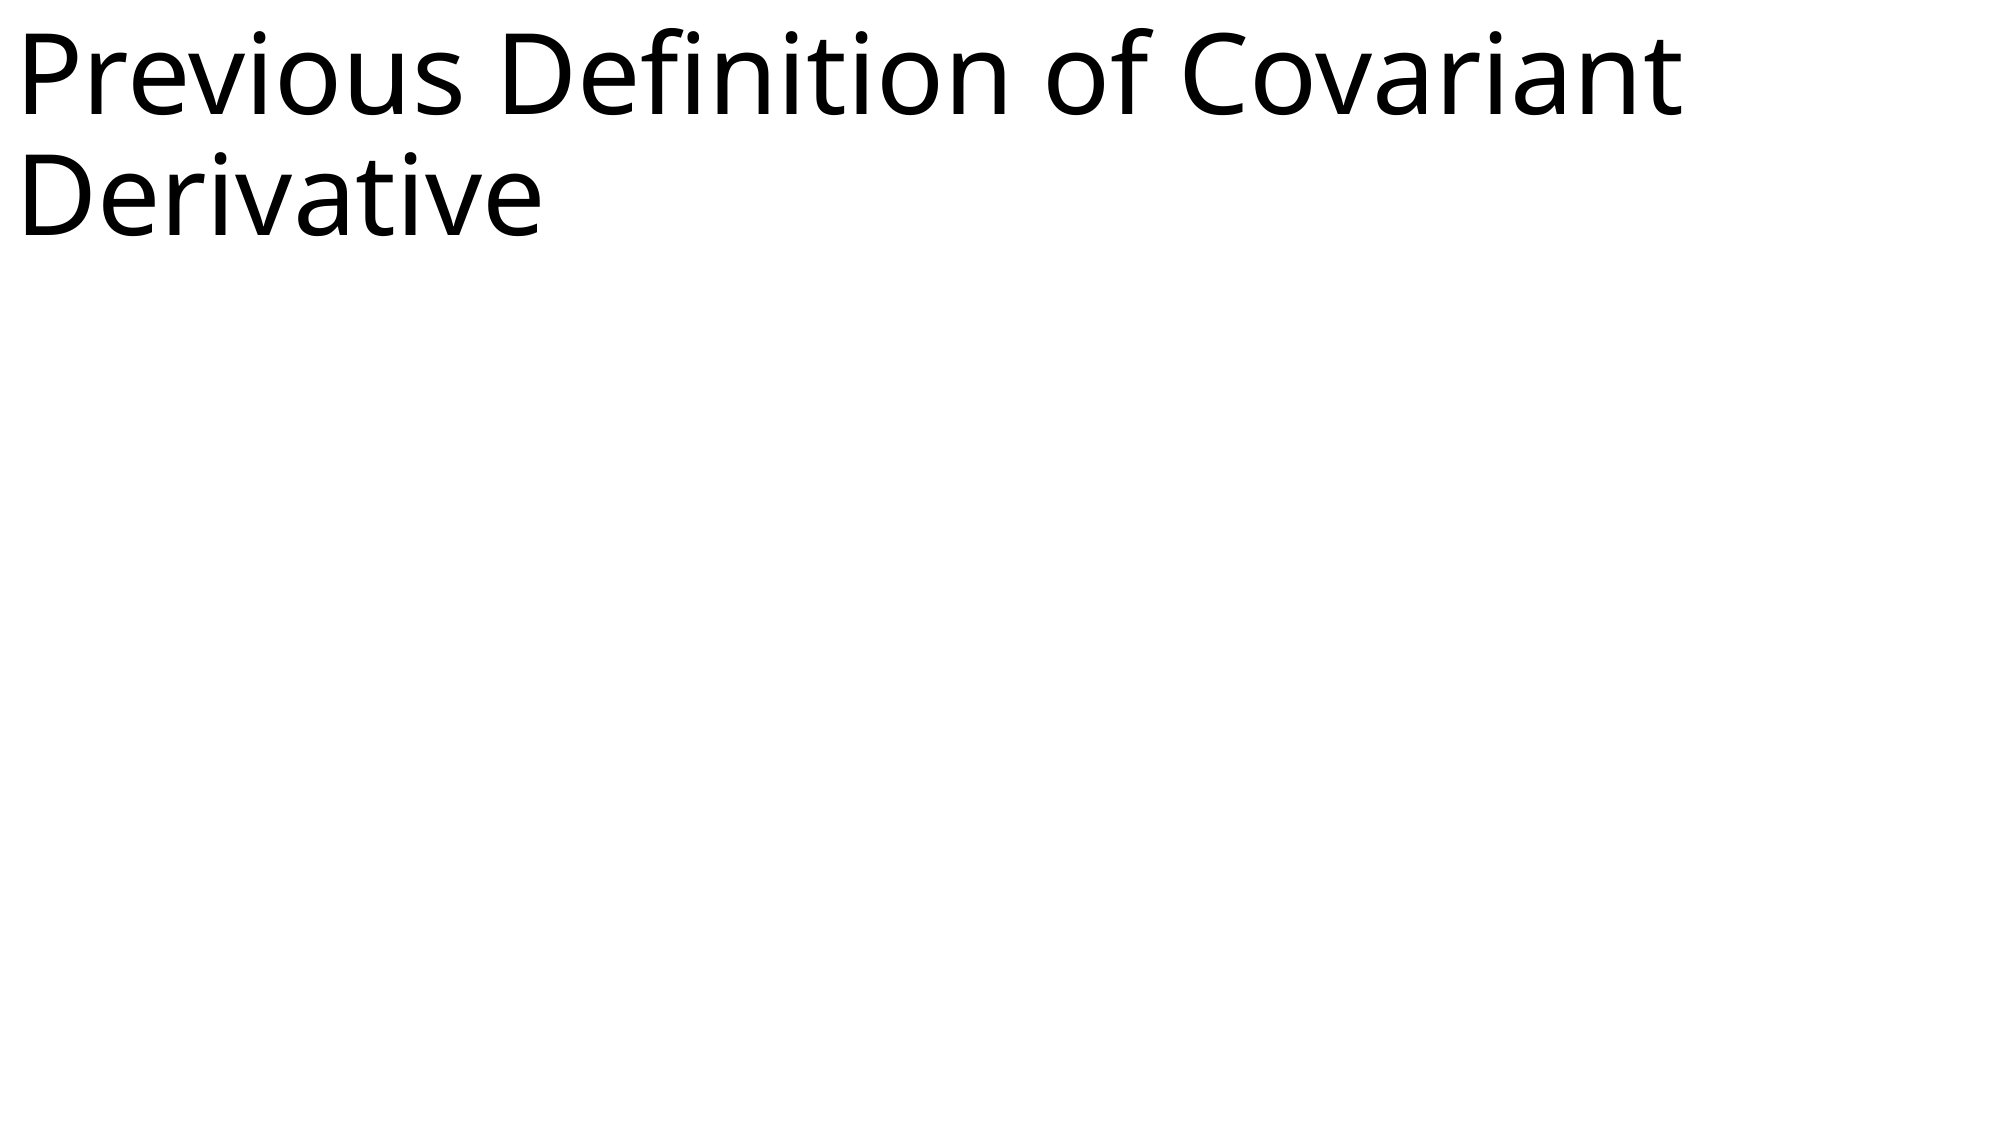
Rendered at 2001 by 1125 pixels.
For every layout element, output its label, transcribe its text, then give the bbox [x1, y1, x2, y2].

title Previous Definition of Covariant Derivative [0, 29, 2000, 248]
